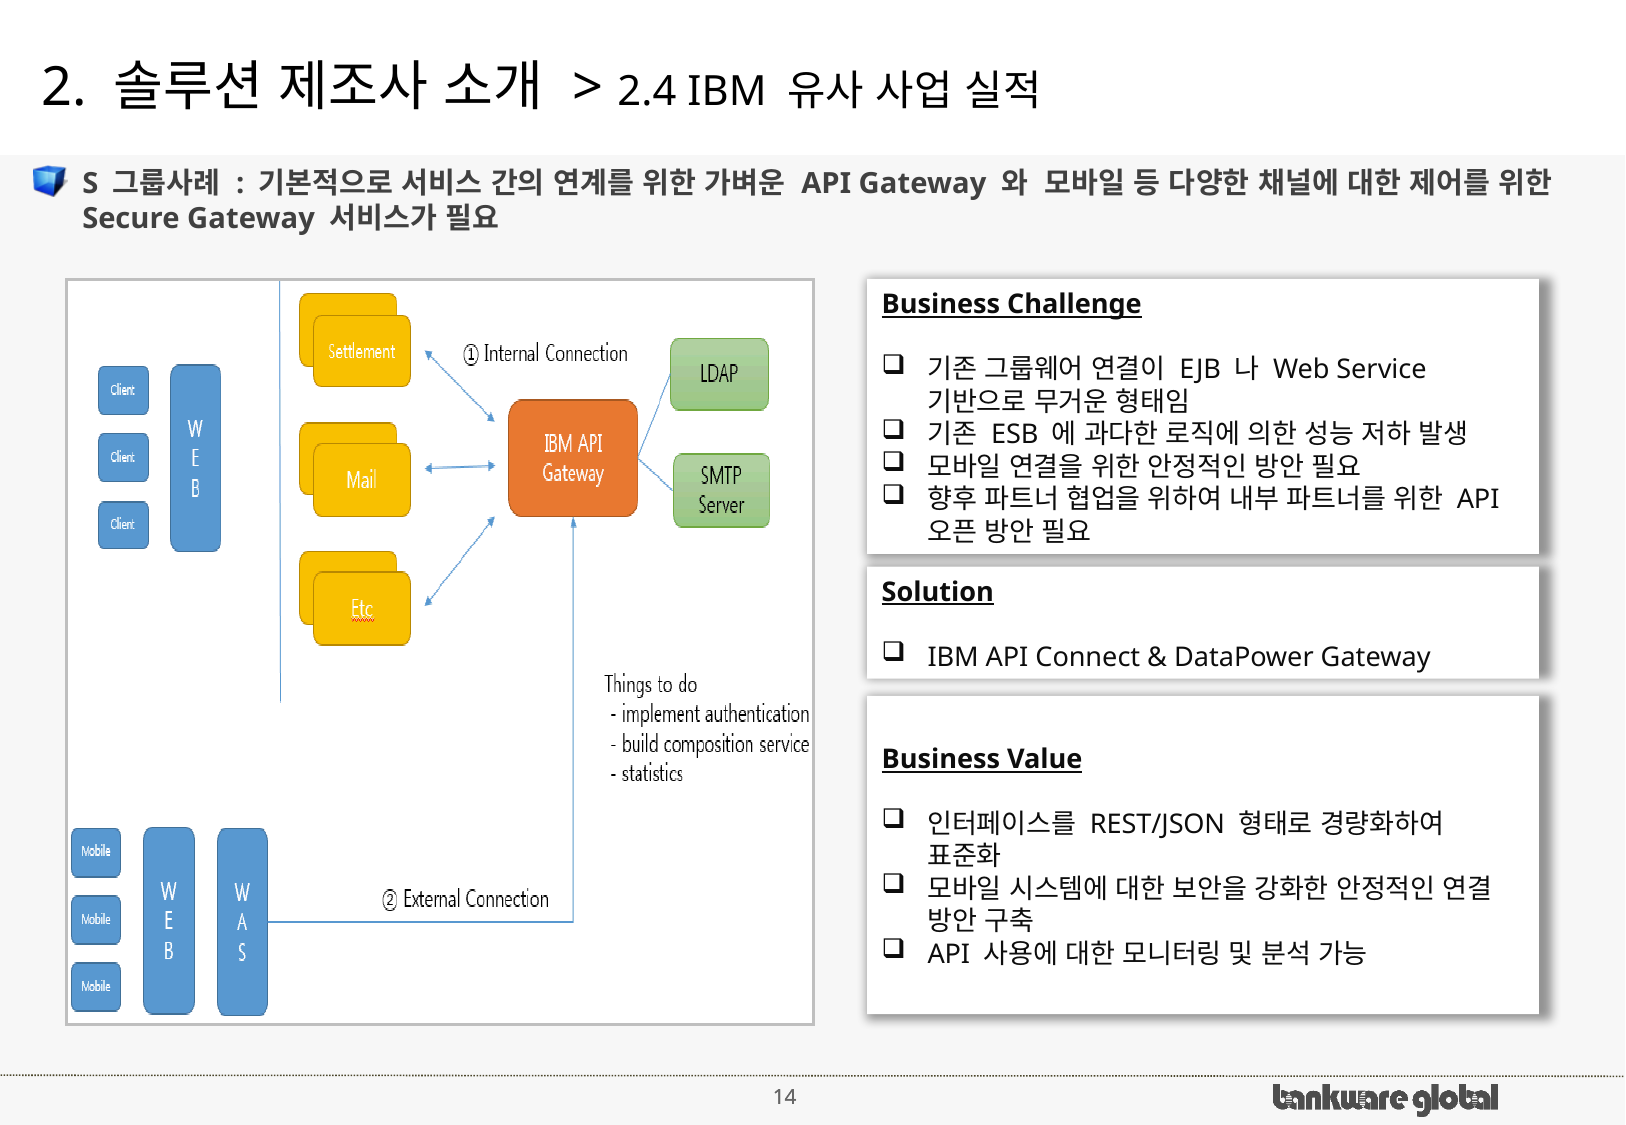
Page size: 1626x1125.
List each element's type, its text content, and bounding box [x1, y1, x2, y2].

text_box Business Value 인터페이스를 REST/JSON 형태로 경량화하여 표준화 모바일 시스템에 대한 보안을 강화한 안정적인 연결 방안 구축 API 사용에 대한 모니터링 및 분석 가능 [866, 695, 1540, 1015]
picture [32, 165, 68, 197]
text_box Business Challenge 기존 그룹웨어 연결이 EJB 나 Web Service 기반으로 무거운 형태임 기존 ESB 에 과다한 로직에 의한 성능 저하 발생 모바일 연결을 위한 안정적인 방안 필요 향후 파트너 협업을 위하여 내부 파트너를 위한 API 오픈 방안 필요 [866, 278, 1540, 555]
text_box Solution IBM API Connect & DataPower Gateway [867, 566, 1539, 679]
picture [67, 280, 813, 1024]
list S 그룹사례 : 기본적으로 서비스 간의 연계를 위한 가벼운 API Gateway 와 모바일 등 다양한 채널에 대한 제어를 위한 Secure Gateway 서비스가 필요 [67, 157, 1605, 219]
title 2. 솔루션 제조사 소개 > 2.4 IBM 유사 사업 실적 [41, 51, 1582, 117]
